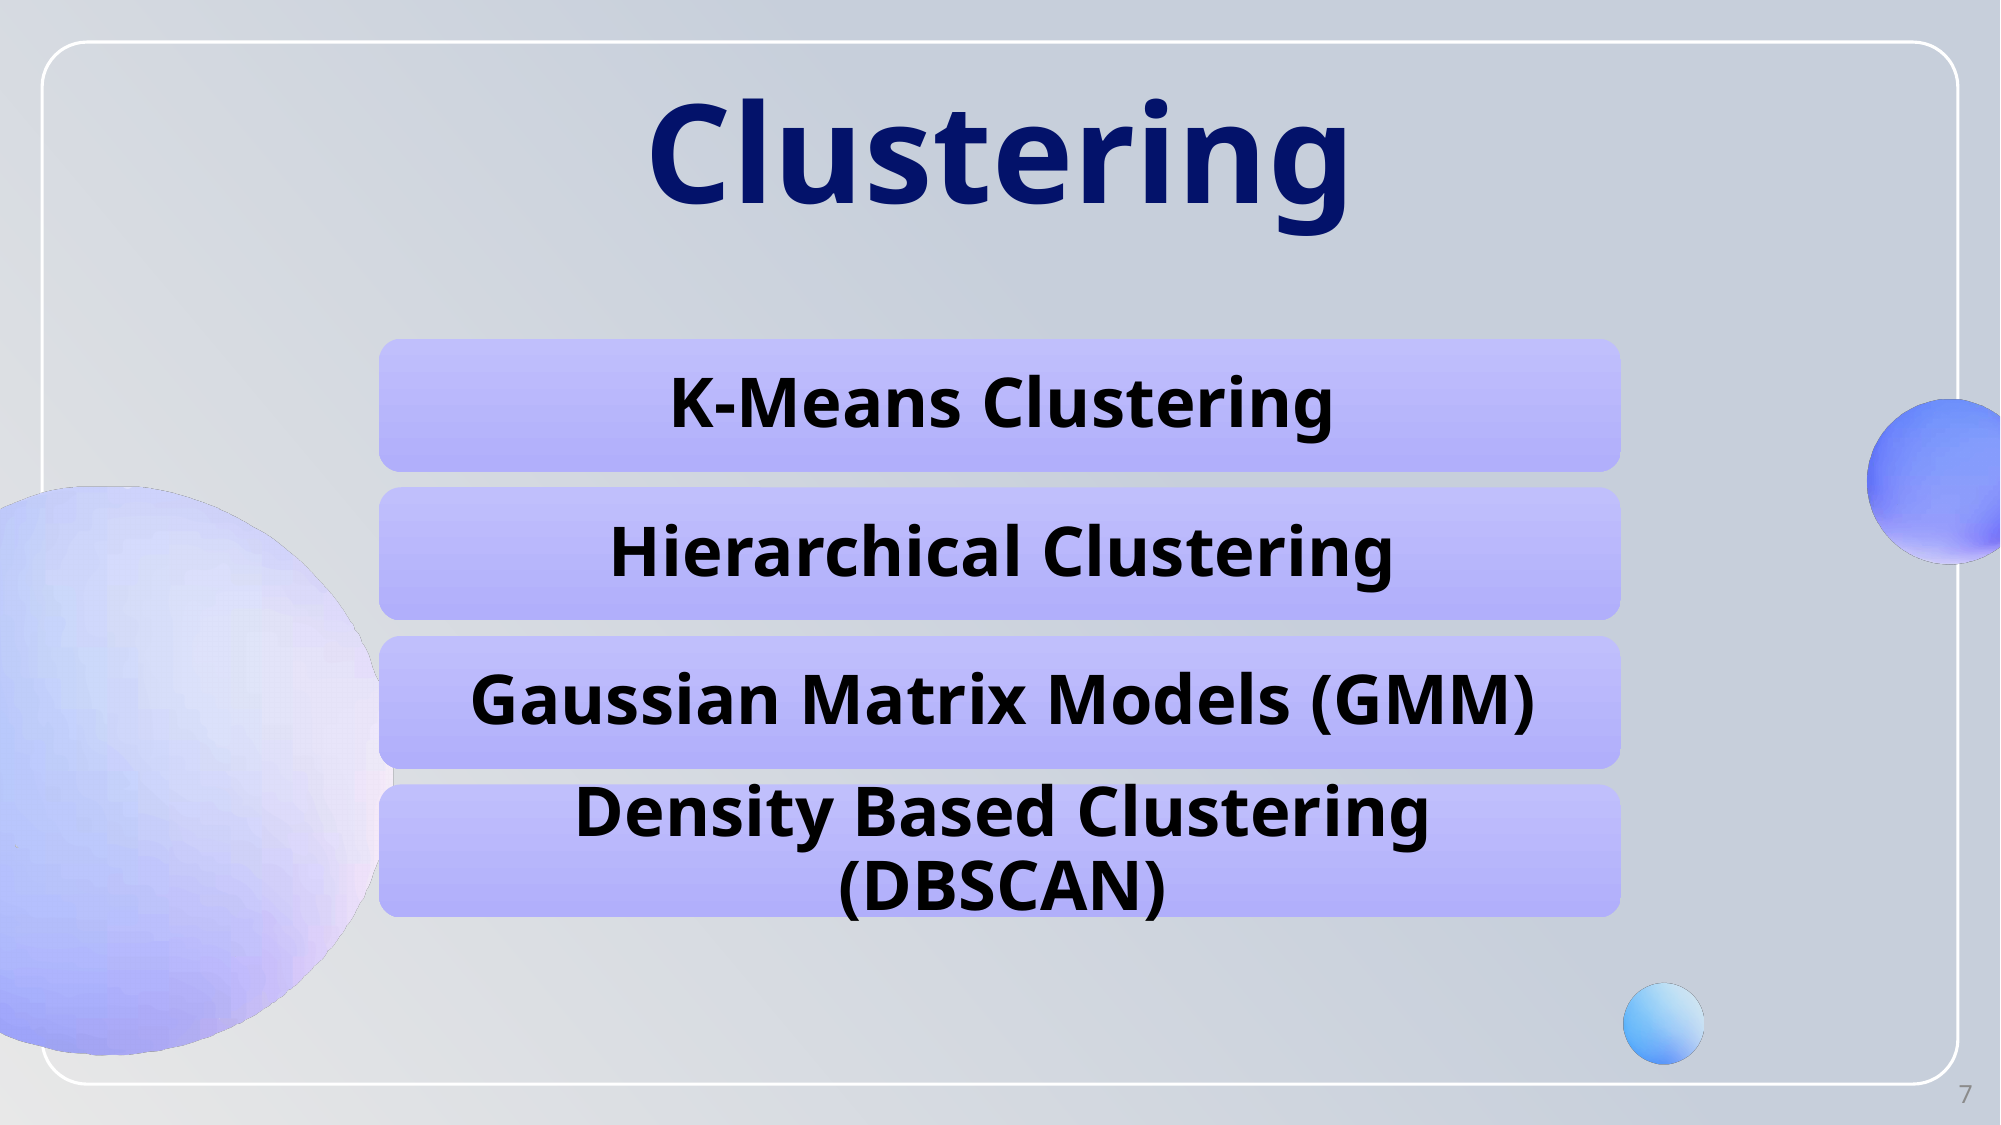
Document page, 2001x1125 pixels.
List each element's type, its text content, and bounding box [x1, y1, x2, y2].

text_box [378, 334, 1621, 922]
slide_number 7 [1538, 1076, 1988, 1115]
picture [1863, 398, 2001, 567]
picture [0, 473, 399, 1065]
picture [1623, 982, 1704, 1065]
text_box Clustering [141, 65, 1858, 241]
